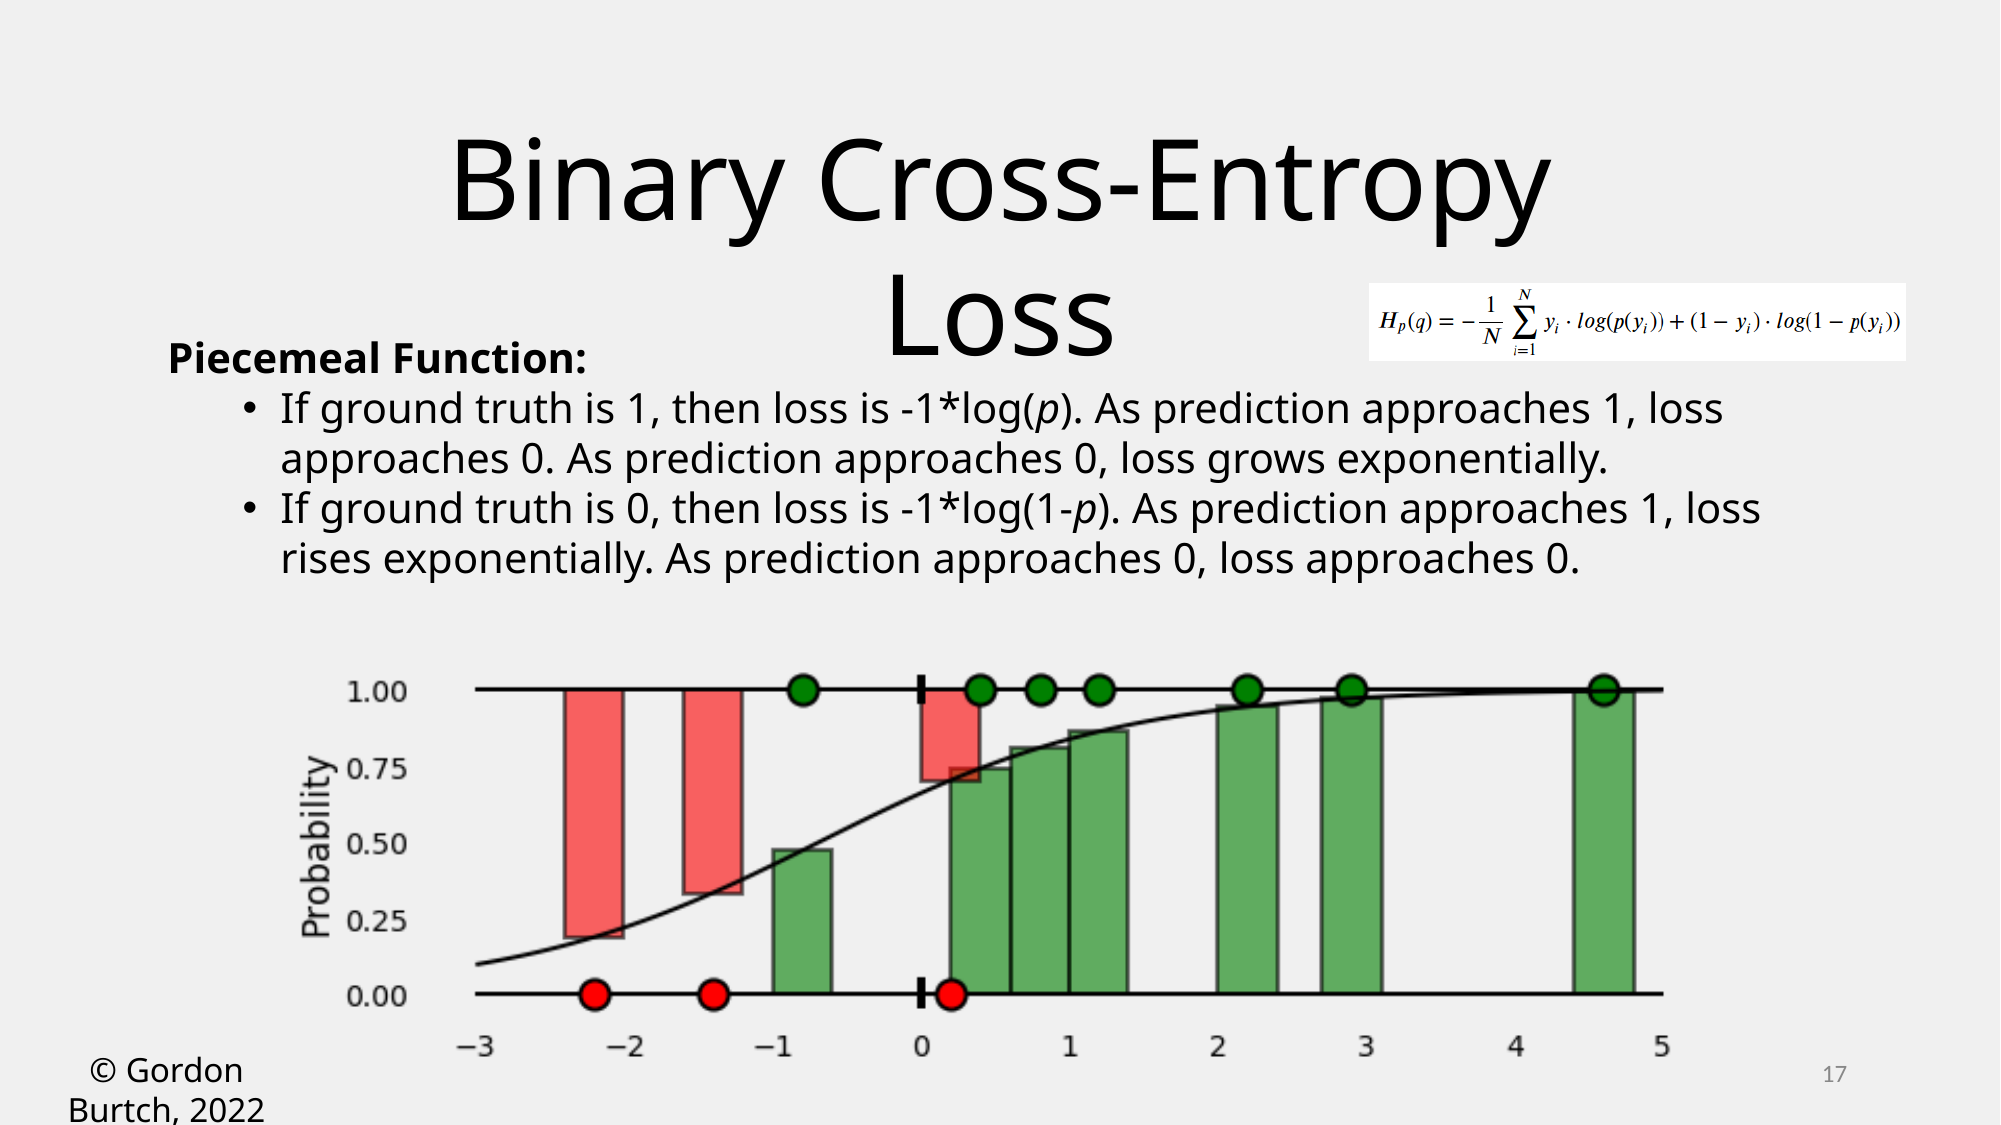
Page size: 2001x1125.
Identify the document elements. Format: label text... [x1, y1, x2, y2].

picture [1369, 283, 1906, 361]
picture [288, 656, 1712, 1066]
slide_number 17 [1412, 1042, 1863, 1103]
text_box Binary Cross-Entropy Loss [337, 100, 1663, 324]
text_box Piecemeal Function: If ground truth is 1, then loss is -1*log(p). As prediction approaches 1, loss approaches 0. As prediction approaches 0, loss grows exponentially. If ground truth is 0, then loss is -1*log(1-p). As prediction approaches 1, loss rises exponentially. As prediction approaches 0, loss approaches 0. [152, 324, 1816, 625]
